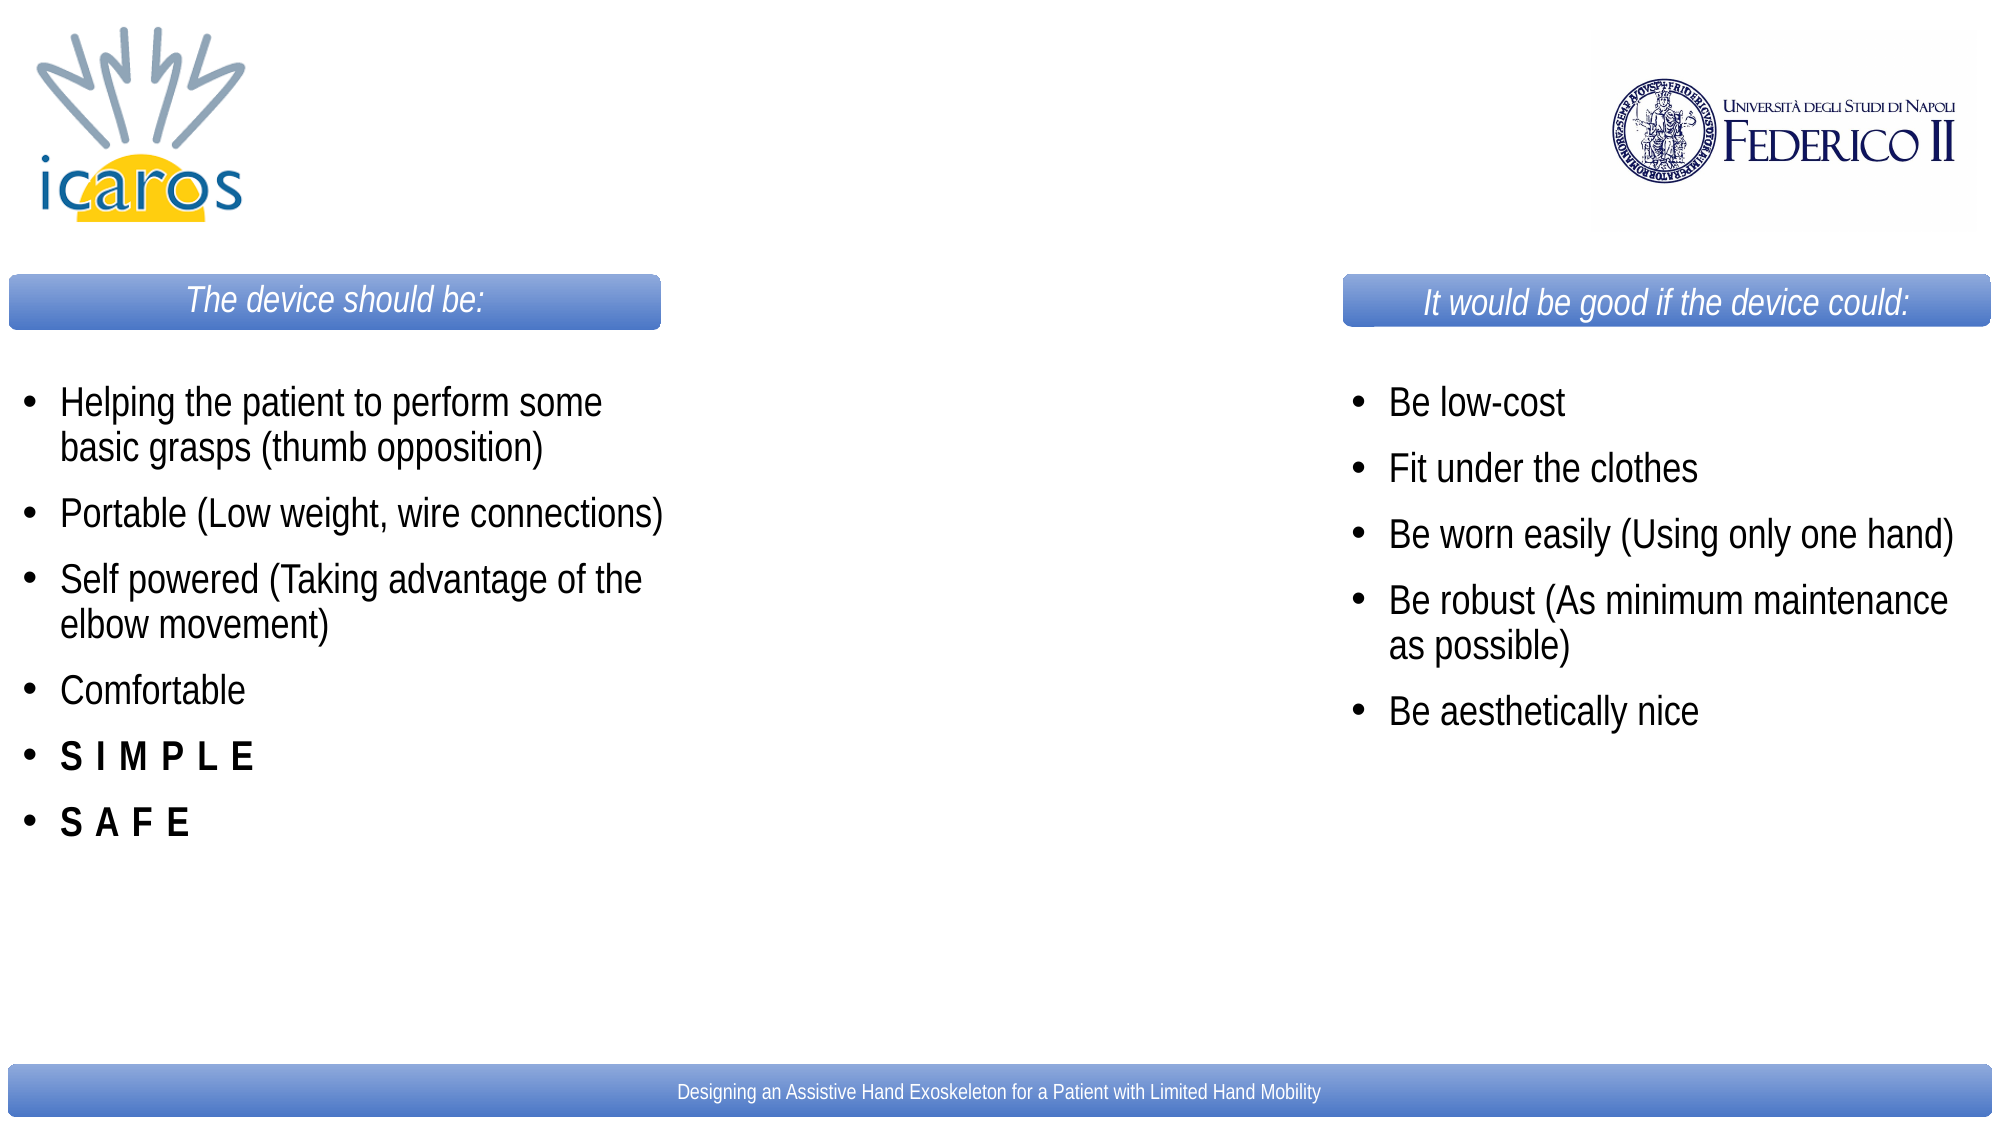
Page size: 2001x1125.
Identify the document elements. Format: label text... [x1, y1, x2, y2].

picture [23, 7, 259, 243]
list Helping the patient to perform some basic grasps (thumb opposition) Portable (Low weight, wire connections) Self powered (Taking advantage of the elbow movement) Comfortable S I M P L E S A F E [7, 373, 686, 1048]
picture [1591, 30, 1977, 232]
text_box It would be good if the device could: [1342, 273, 1991, 327]
text_box Be low-cost Fit under the clothes Be worn easily (Using only one hand) Be robust (As minimum maintenance as possible) Be aesthetically nice [1336, 373, 1985, 792]
list The device should be: [23, 280, 647, 321]
